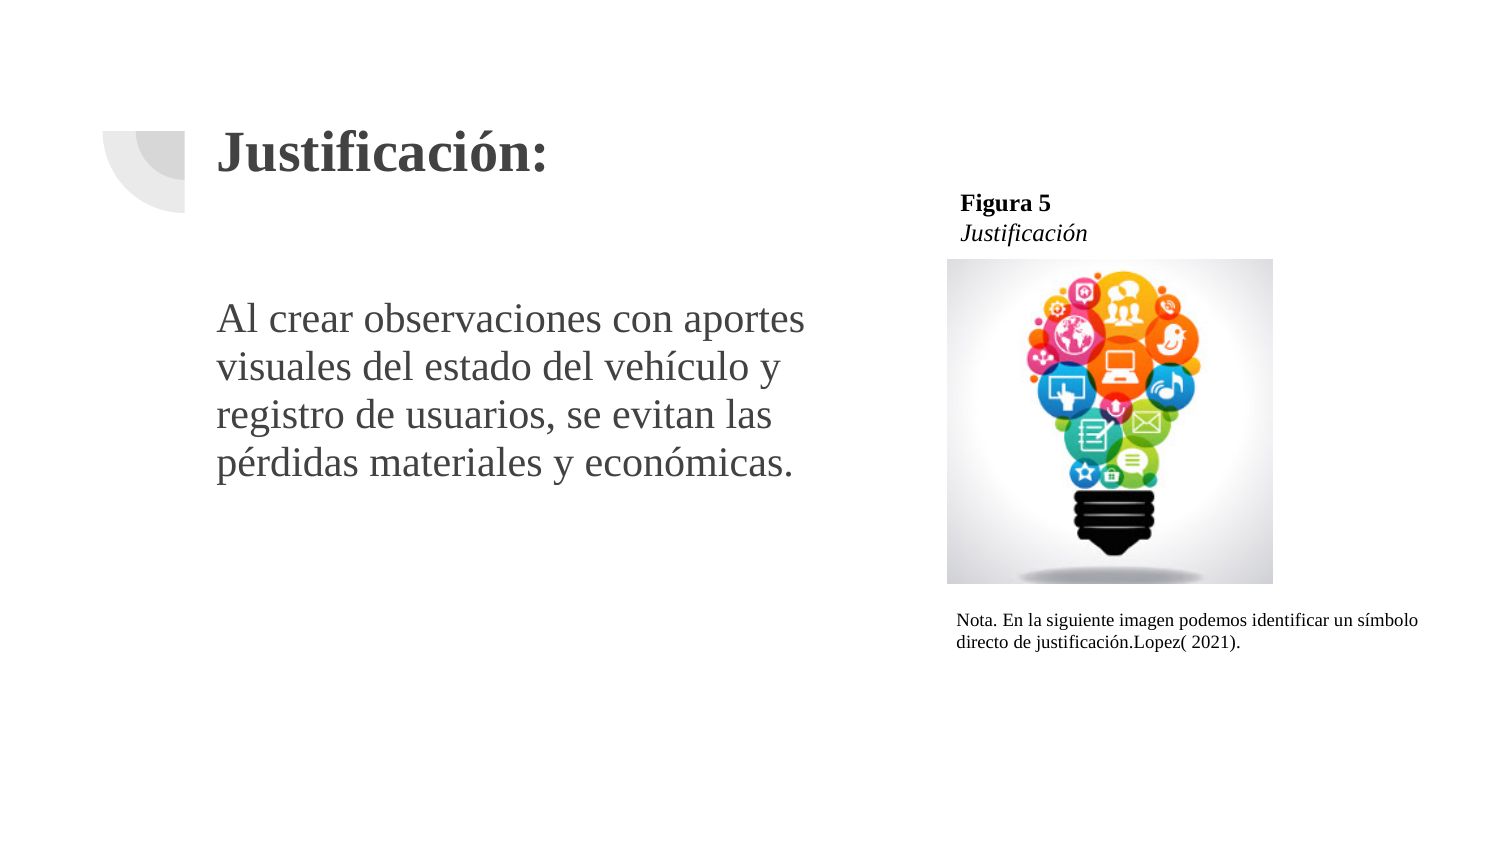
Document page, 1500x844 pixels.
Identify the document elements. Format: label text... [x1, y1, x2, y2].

text_box Figura 5 Justificación [945, 171, 1275, 261]
title Justificación: [201, 98, 1355, 263]
text_box Nota. En la siguiente imagen podemos identificar un símbolo directo de justificación.Lopez( 2021). [941, 592, 1457, 668]
list Al crear observaciones con aportes visuales del estado del vehículo y registro de usuarios, se evitan las pérdidas materiales y económicas. [201, 278, 859, 764]
picture [947, 259, 1273, 585]
